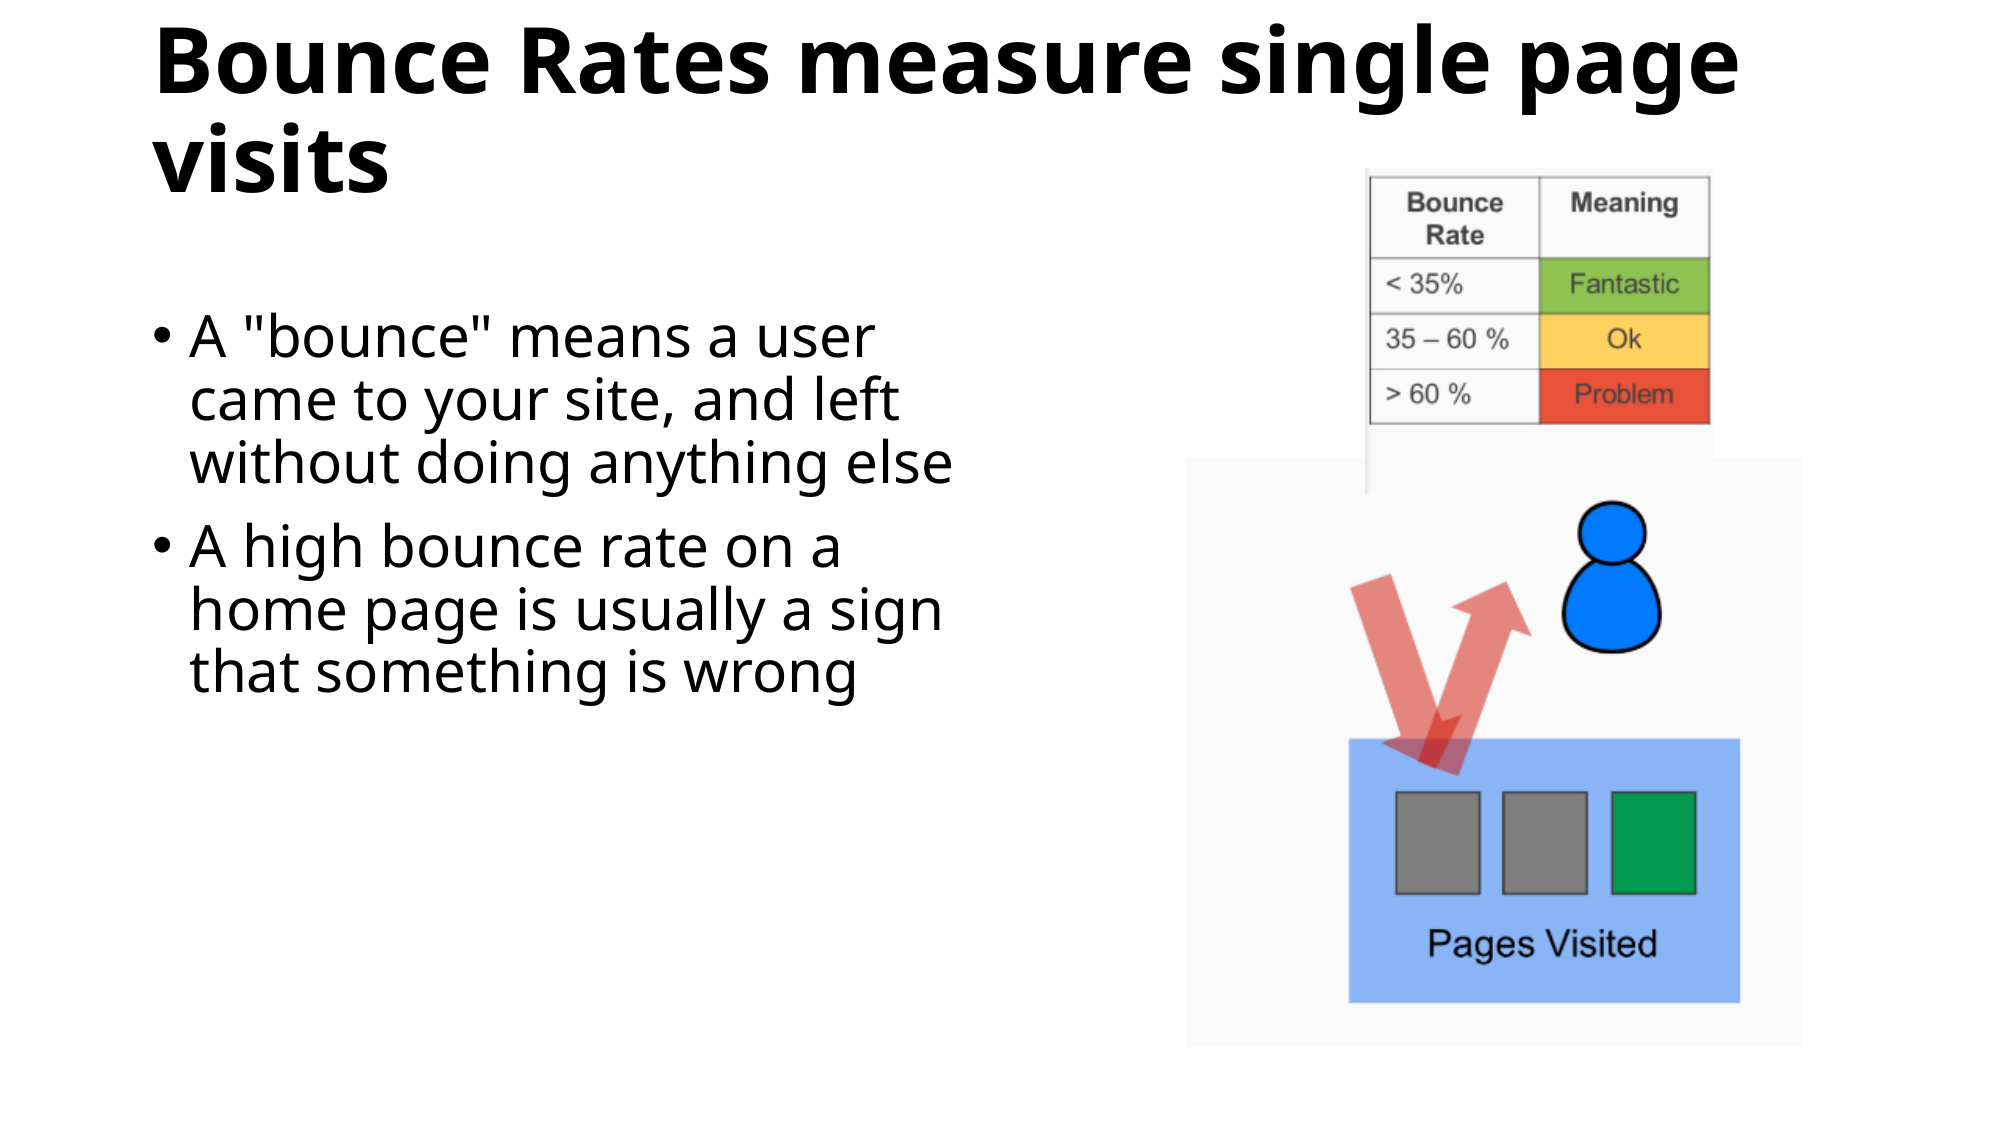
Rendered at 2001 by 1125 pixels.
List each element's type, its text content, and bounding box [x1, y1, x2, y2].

title Bounce Rates measure single page visits [137, 59, 1863, 278]
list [1186, 458, 1803, 1048]
list A "bounce" means a user came to your site, and left without doing anything else A high bounce rate on a home page is usually a sign that something is wrong [137, 299, 988, 1014]
picture [1364, 168, 1714, 495]
